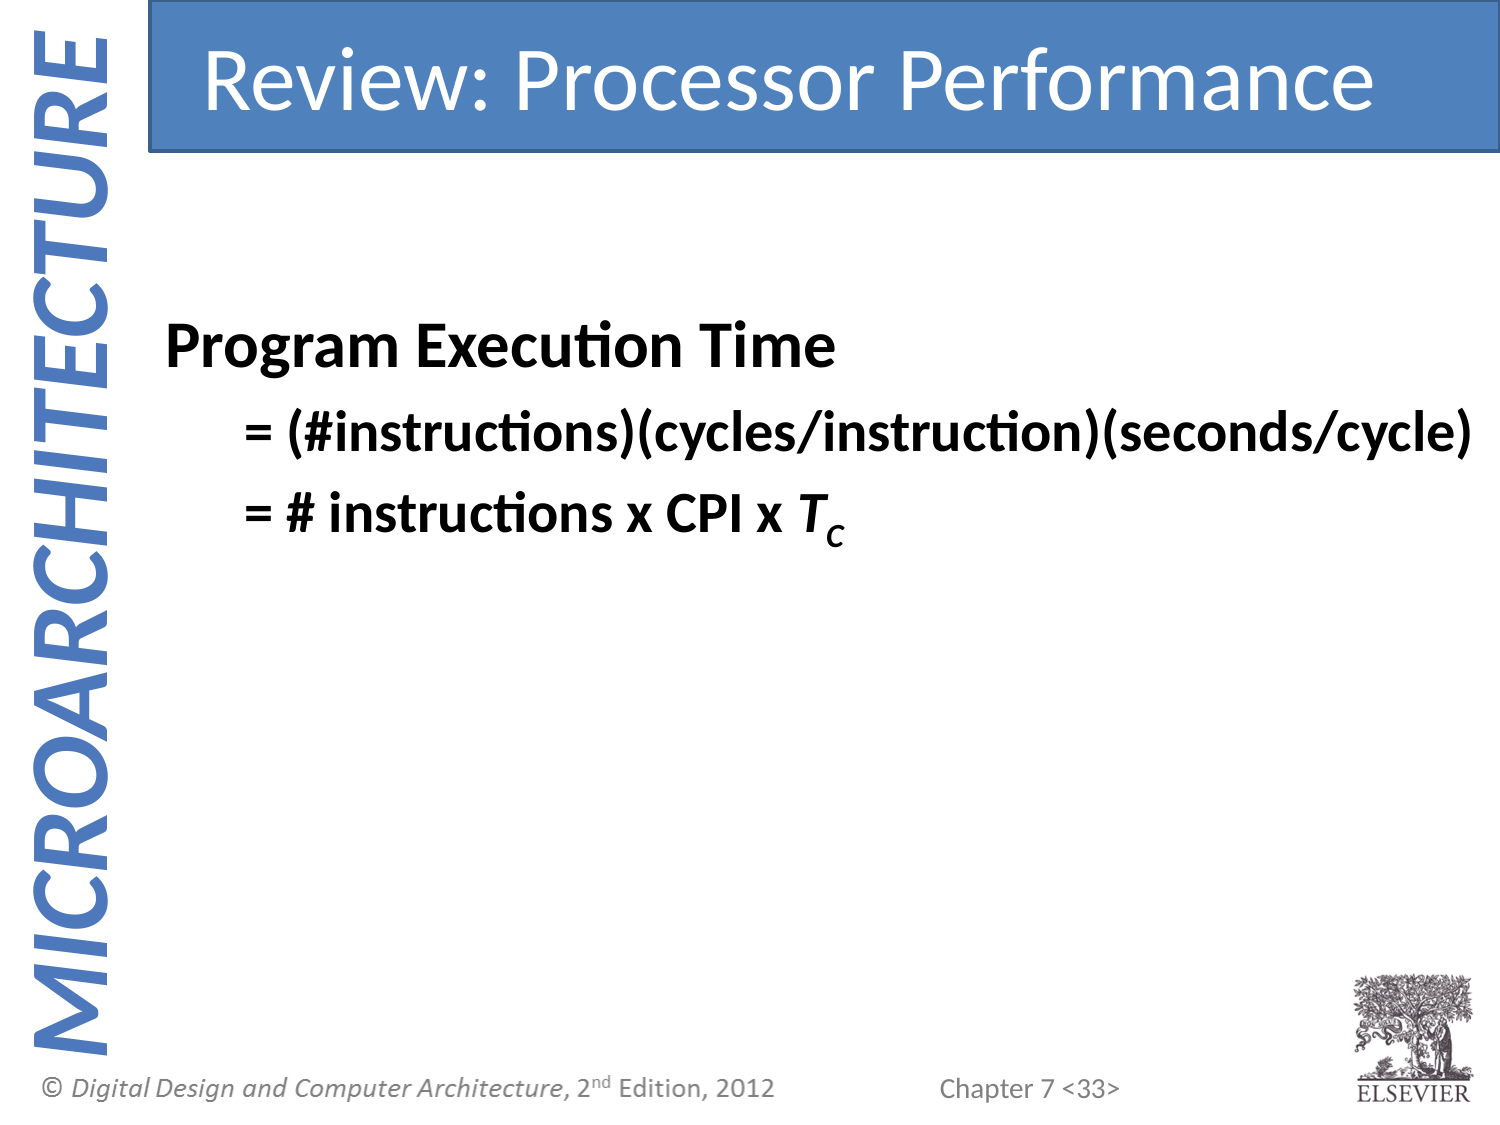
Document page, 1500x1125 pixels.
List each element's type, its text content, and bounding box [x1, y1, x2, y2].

list Program Execution Time = (#instructions)(cycles/instruction)(seconds/cycle) = # instructions x CPI x TC [150, 200, 1500, 1013]
picture [0, 0, 1500, 1125]
text_box Review: Processor Performance [187, 11, 1488, 136]
